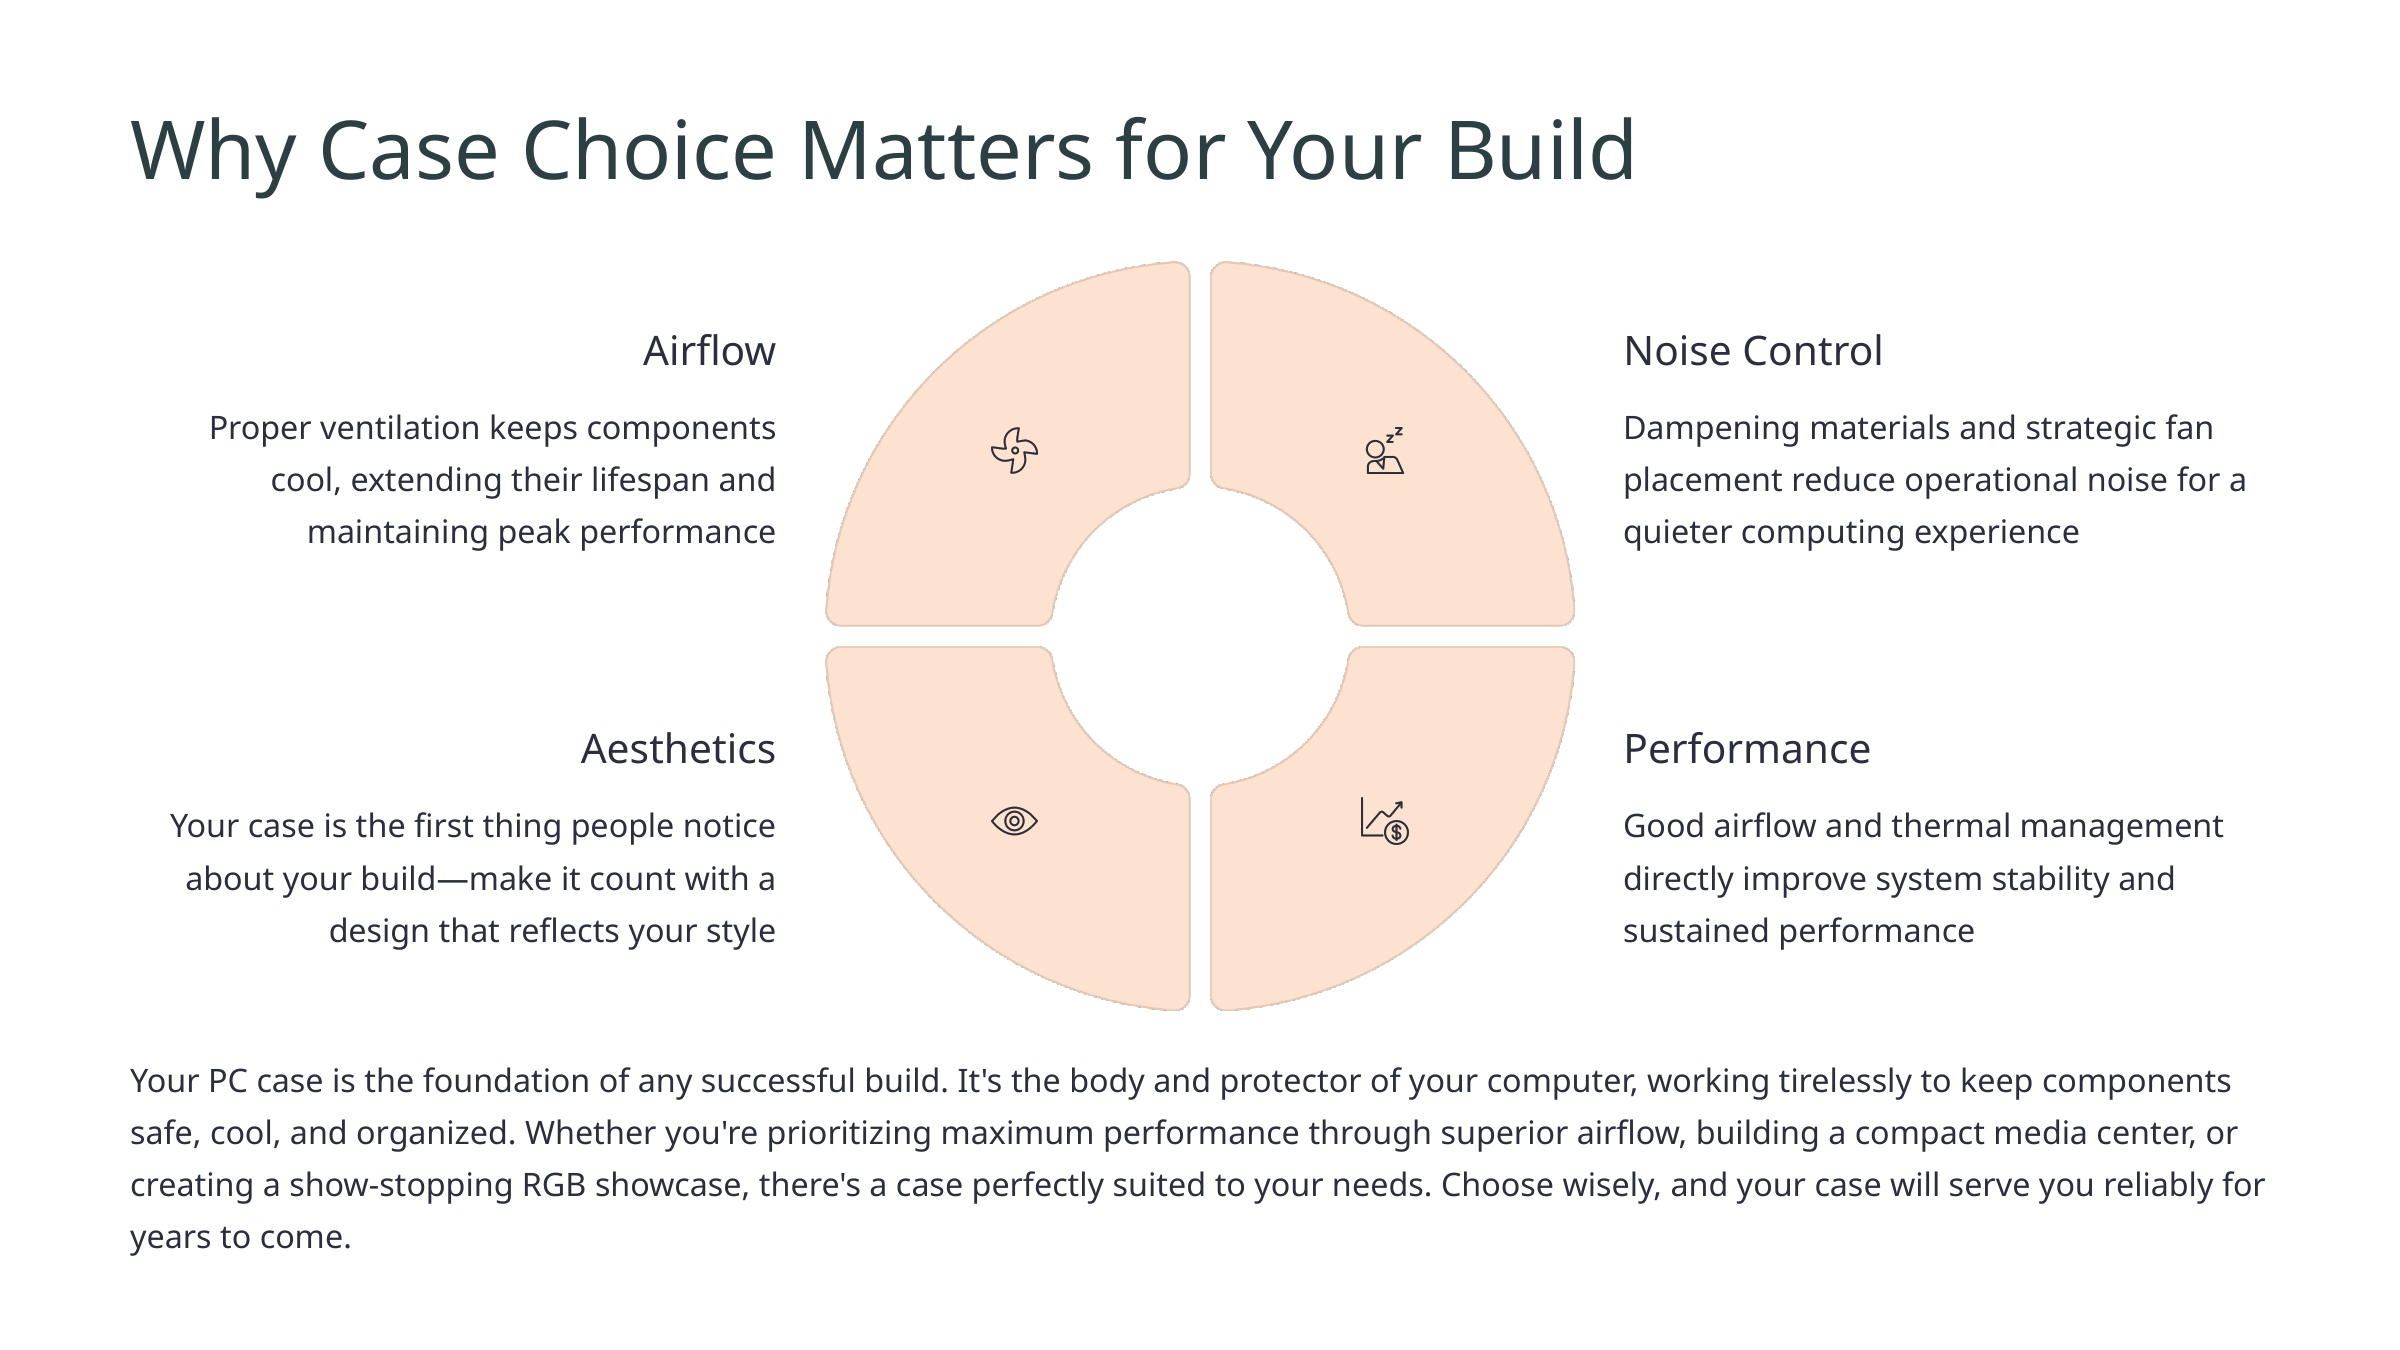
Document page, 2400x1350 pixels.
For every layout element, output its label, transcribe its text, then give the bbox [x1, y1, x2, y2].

text_box Aesthetics [369, 721, 777, 773]
text_box Good airflow and thermal management directly improve system stability and sustained performance [1623, 792, 2270, 949]
text_box Your case is the first thing people notice about your build—make it count with a design that reflects your style [130, 792, 777, 949]
text_box Your PC case is the foundation of any successful build. It's the body and protector of your computer, working tirelessly to keep components safe, cool, and organized. Whether you're prioritizing maximum performance through superior airflow, building a compact media center, or creating a show-stopping RGB showcase, there's a case perfectly suited to your needs. Choose wisely, and your case will serve you reliably for years to come. [130, 1046, 2270, 1256]
text_box Performance [1623, 721, 2031, 773]
text_box Dampening materials and strategic fan placement reduce operational noise for a quieter computing experience [1623, 393, 2270, 550]
picture [825, 261, 1575, 1011]
text_box Noise Control [1623, 323, 2031, 374]
text_box Why Case Choice Matters for Your Build [130, 94, 1623, 197]
text_box Airflow [369, 323, 777, 374]
text_box Proper ventilation keeps components cool, extending their lifespan and maintaining peak performance [130, 393, 777, 550]
